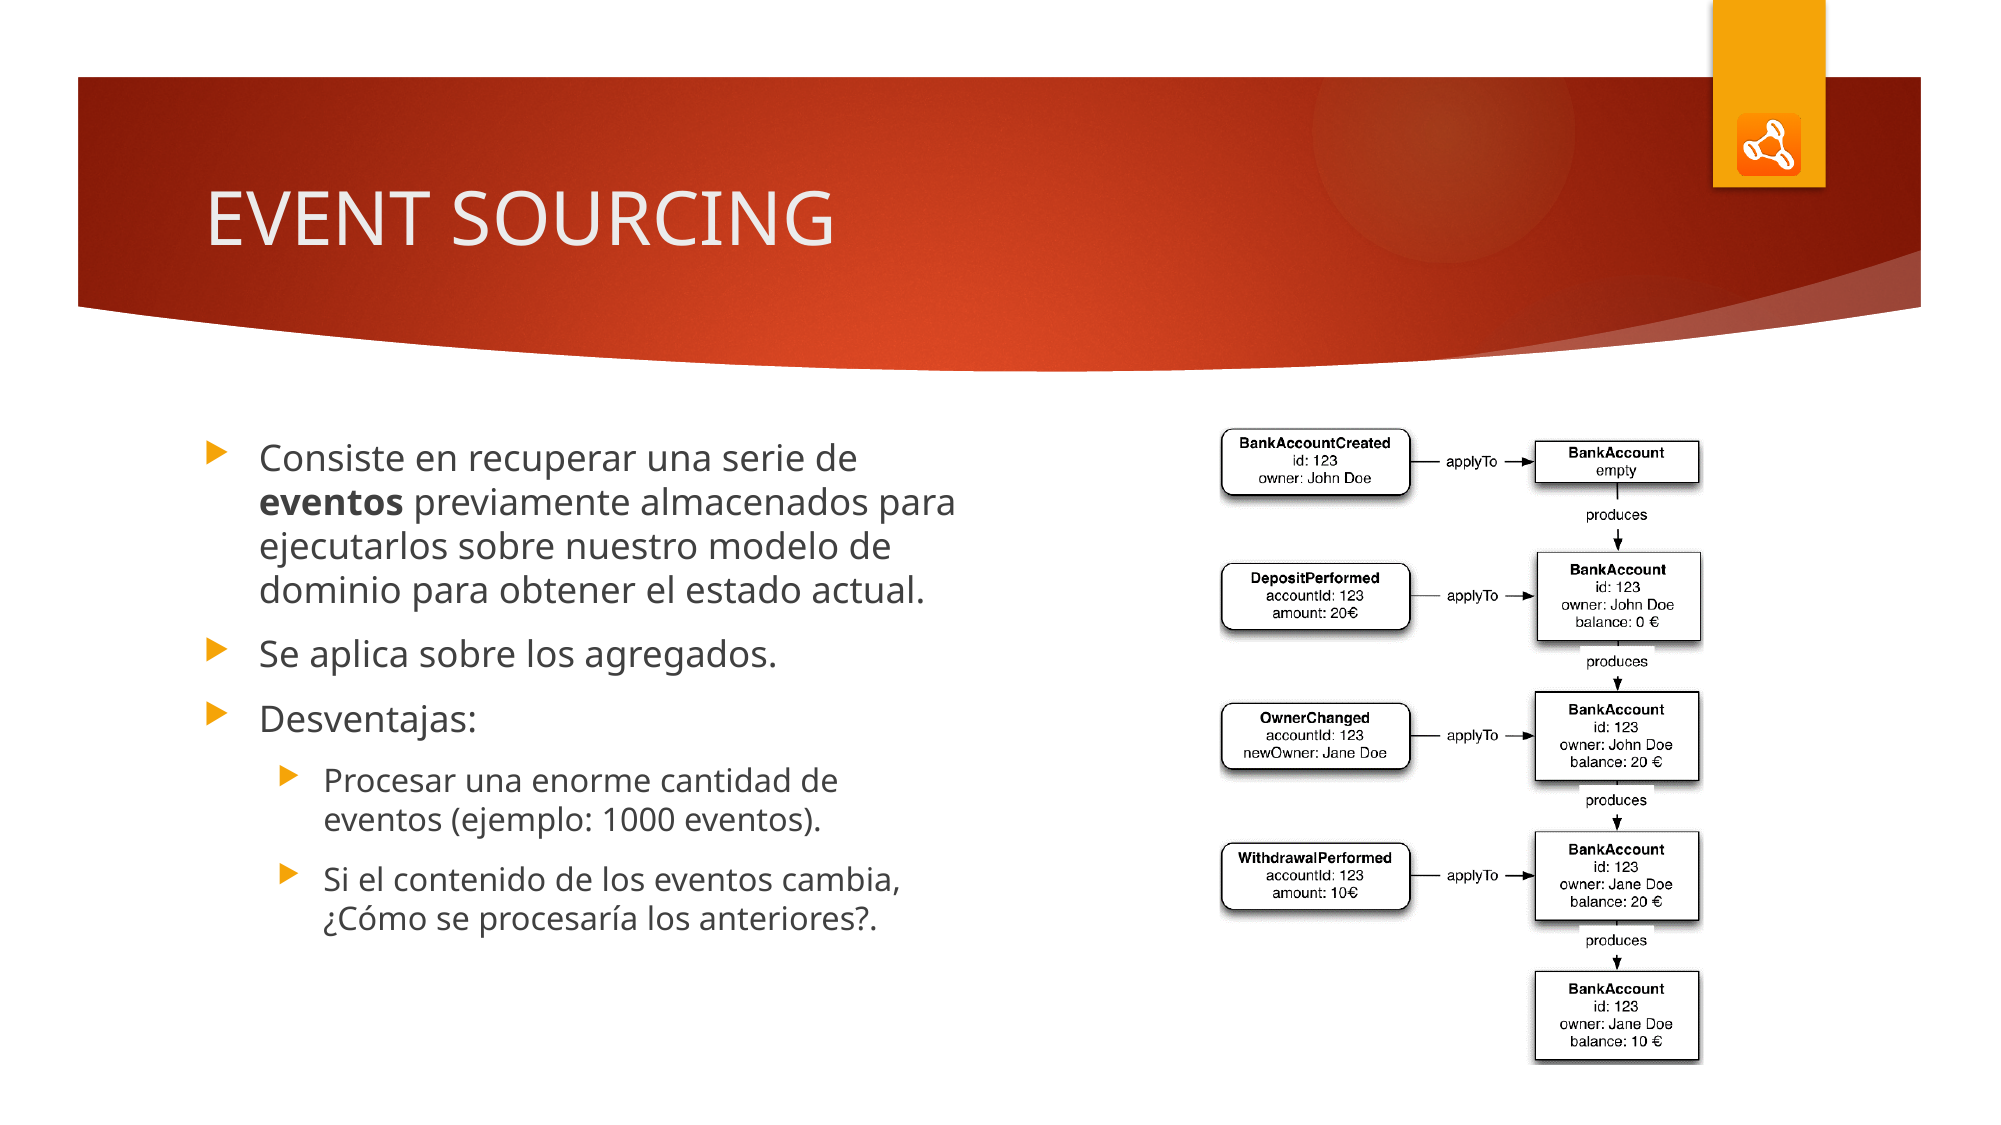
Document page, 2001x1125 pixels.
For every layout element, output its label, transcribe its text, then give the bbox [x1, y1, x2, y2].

list Consiste en recuperar una serie de eventos previamente almacenados para ejecutarlos sobre nuestro modelo de dominio para obtener el estado actual. Se aplica sobre los agregados. Desventajas: Procesar una enorme cantidad de eventos (ejemplo: 1000 eventos). Si el contenido de los eventos cambia, ¿Cómo se procesaría los anteriores?. [188, 427, 981, 988]
title EVENT SOURCING [189, 155, 1627, 275]
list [1219, 426, 1704, 1066]
picture [1737, 112, 1802, 177]
